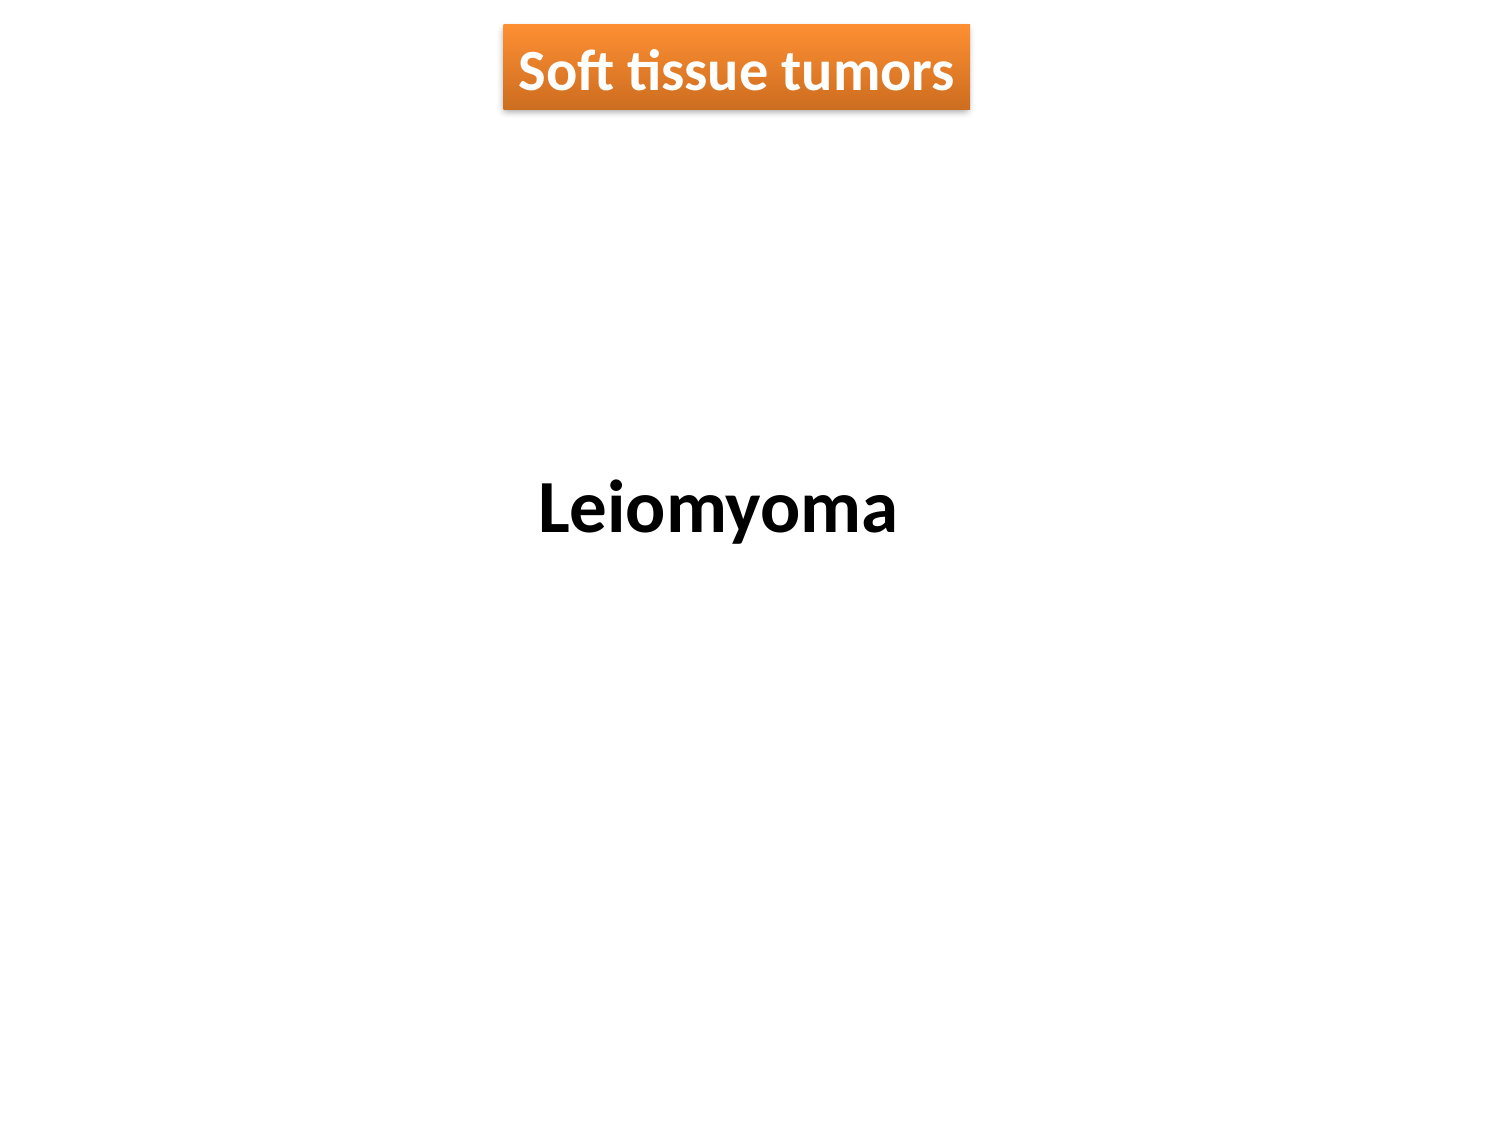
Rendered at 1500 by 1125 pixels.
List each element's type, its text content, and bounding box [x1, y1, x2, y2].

text_box Soft tissue tumors [503, 24, 971, 110]
text_box Leiomyoma [474, 449, 963, 555]
